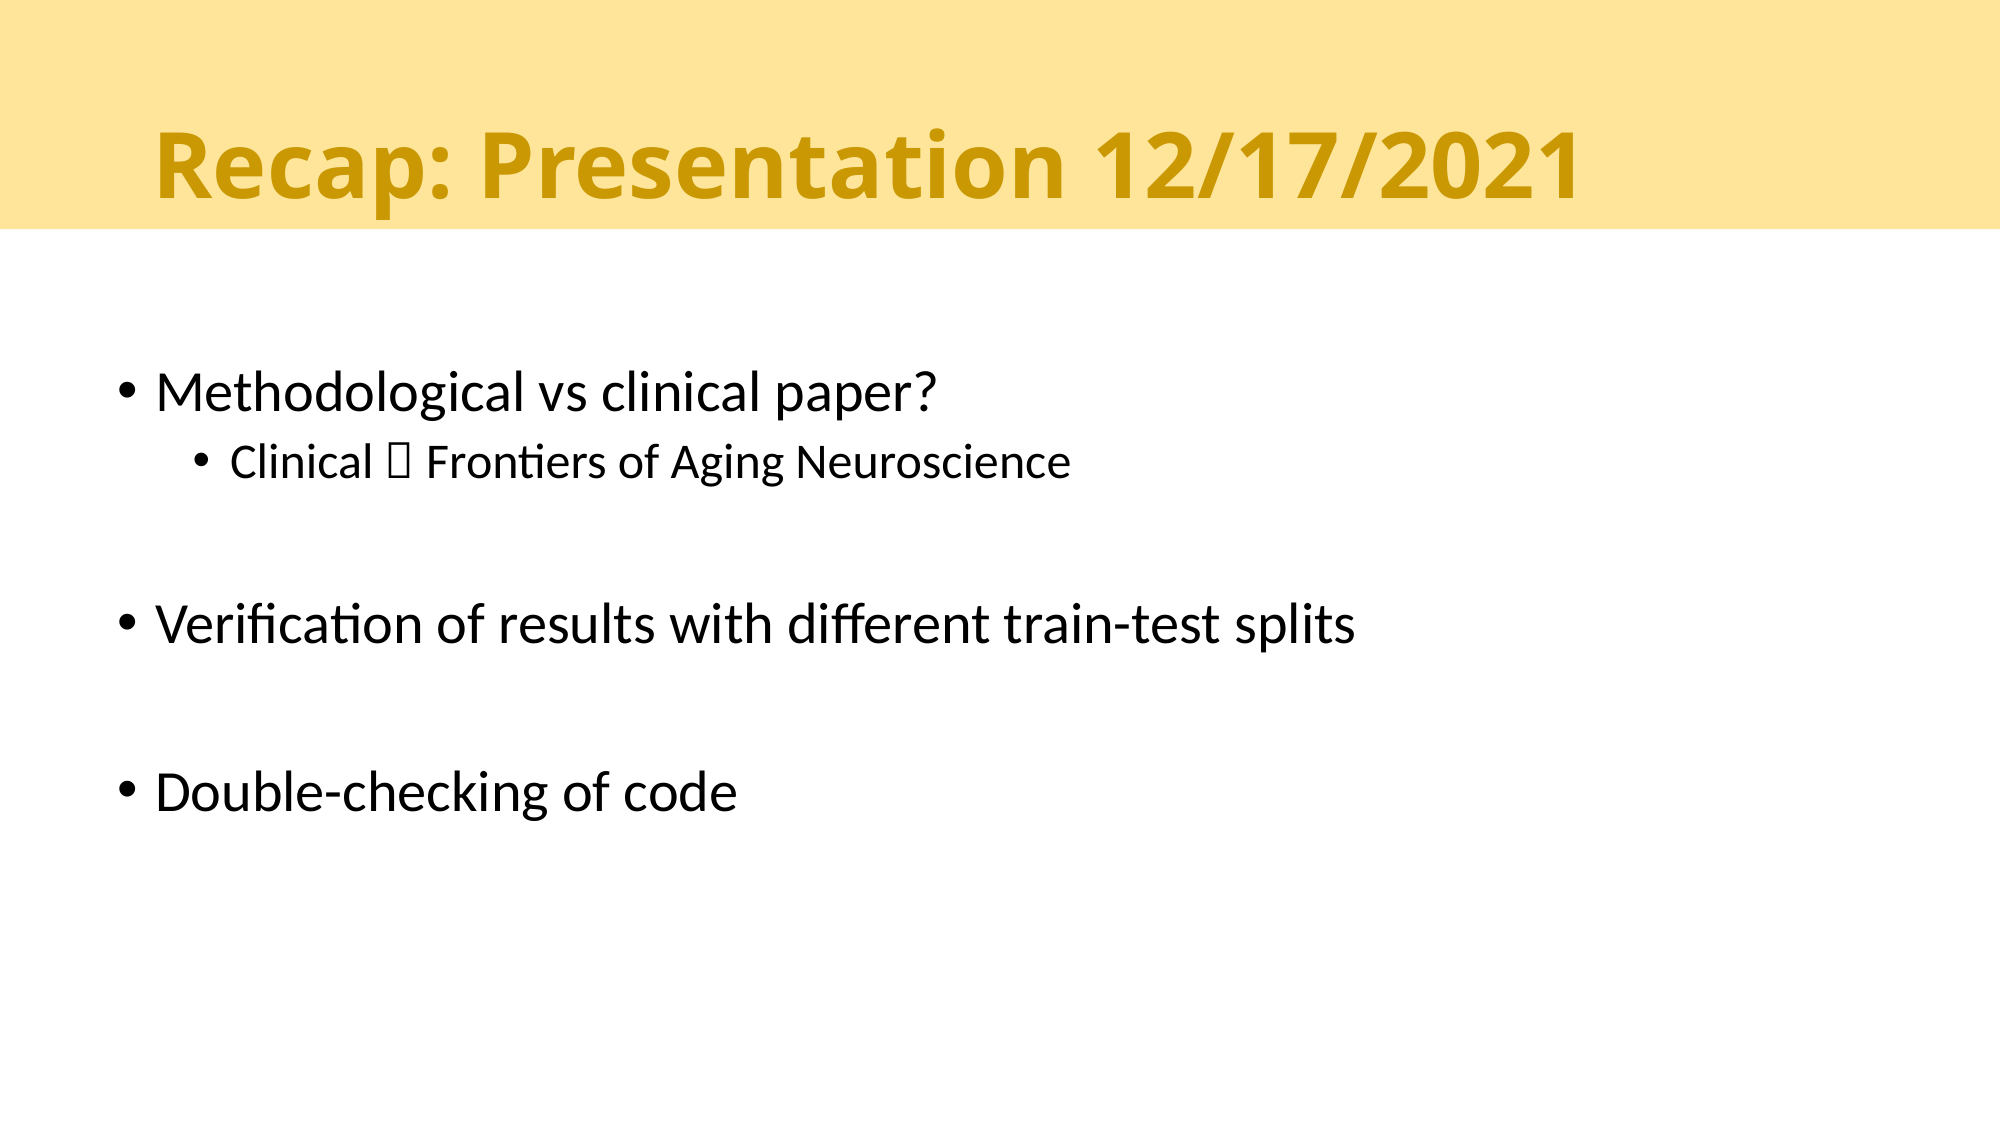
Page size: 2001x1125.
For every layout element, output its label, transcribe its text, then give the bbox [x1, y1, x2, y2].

title Recap: Presentation 12/17/2021 [137, 59, 1863, 278]
list Methodological vs clinical paper? Clinical  Frontiers of Aging Neuroscience Verification of results with different train-test splits Double-checking of code [102, 263, 1898, 988]
